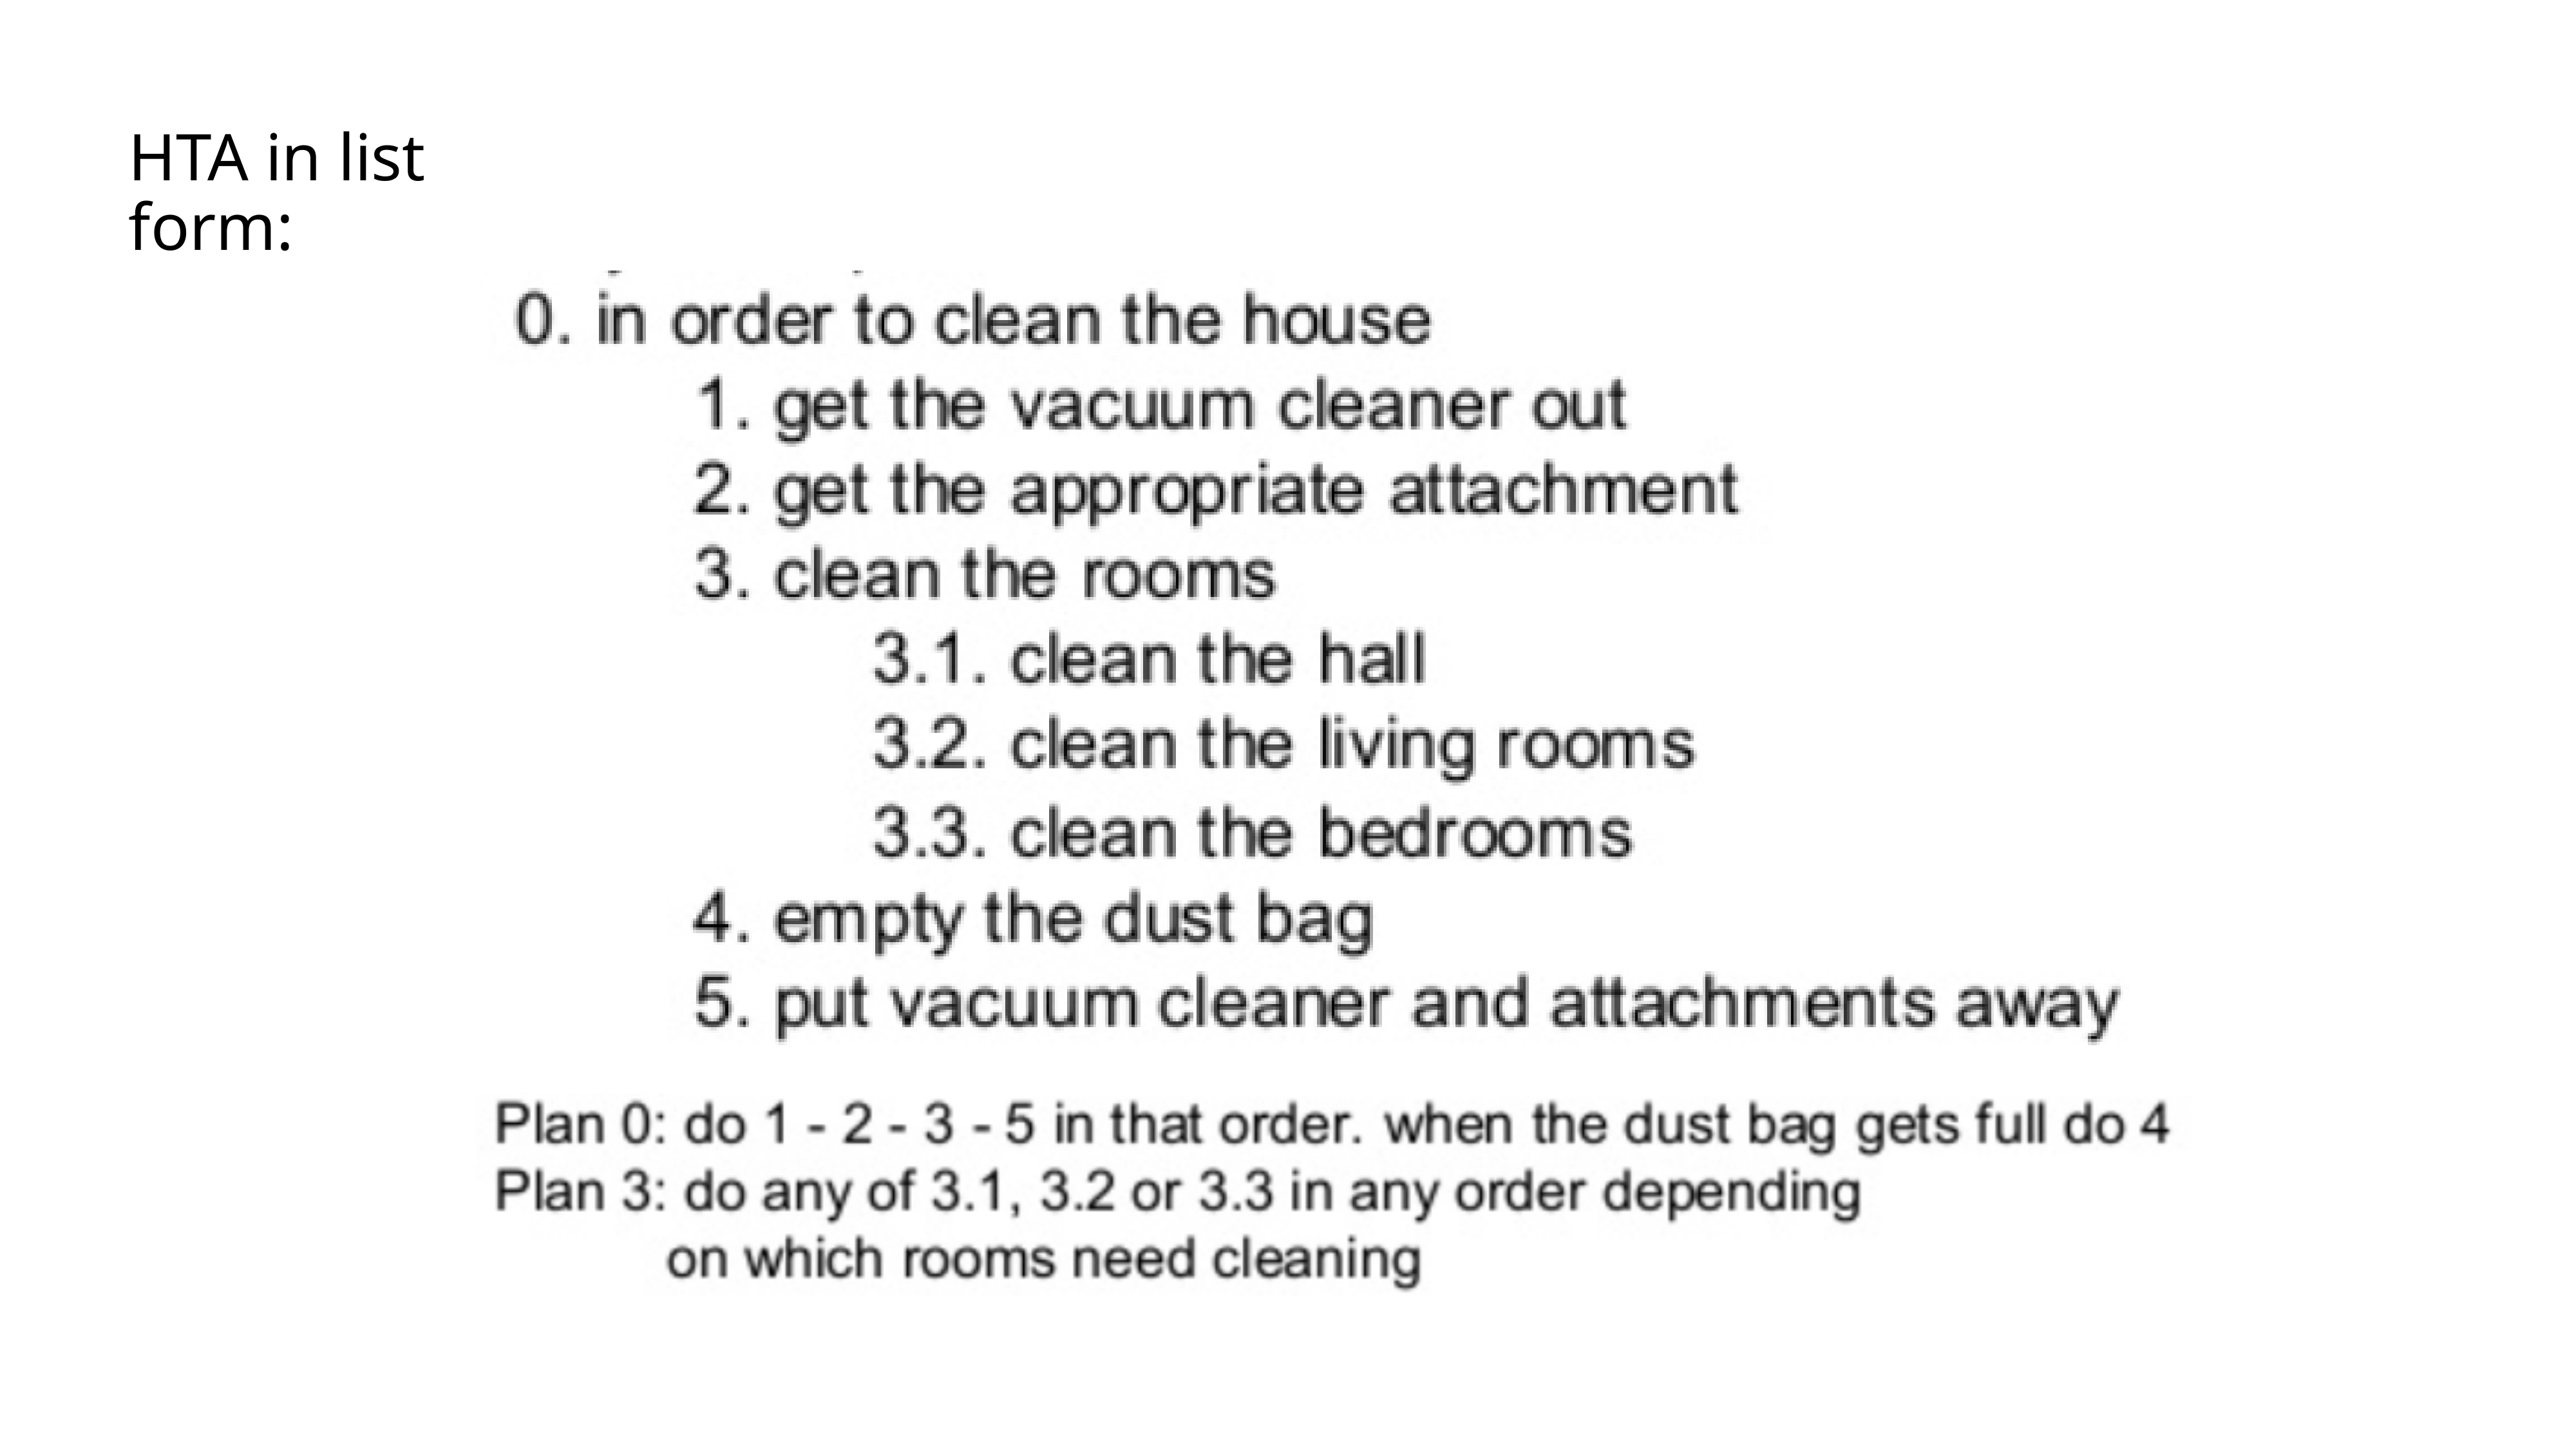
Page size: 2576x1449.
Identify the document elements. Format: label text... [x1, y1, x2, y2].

picture [475, 1093, 2196, 1300]
picture [478, 270, 2177, 1060]
text_box HTA in list form: [123, 120, 590, 270]
